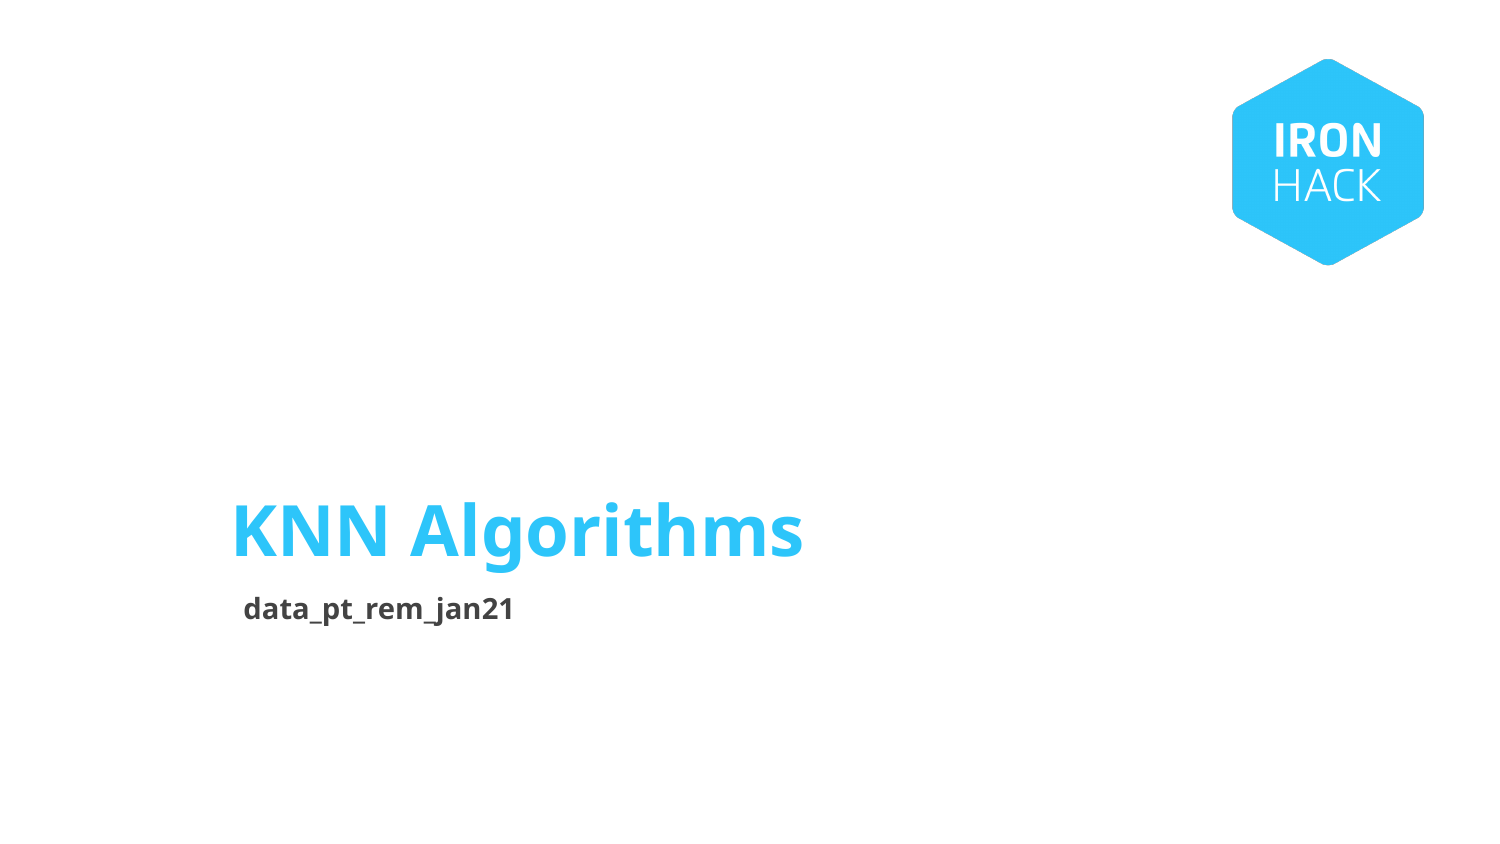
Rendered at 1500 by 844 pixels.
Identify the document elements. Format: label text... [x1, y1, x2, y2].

picture [1191, 25, 1465, 299]
title data_pt_rem_jan21 [228, 575, 870, 641]
title KNN Algorithms [215, 470, 1500, 565]
